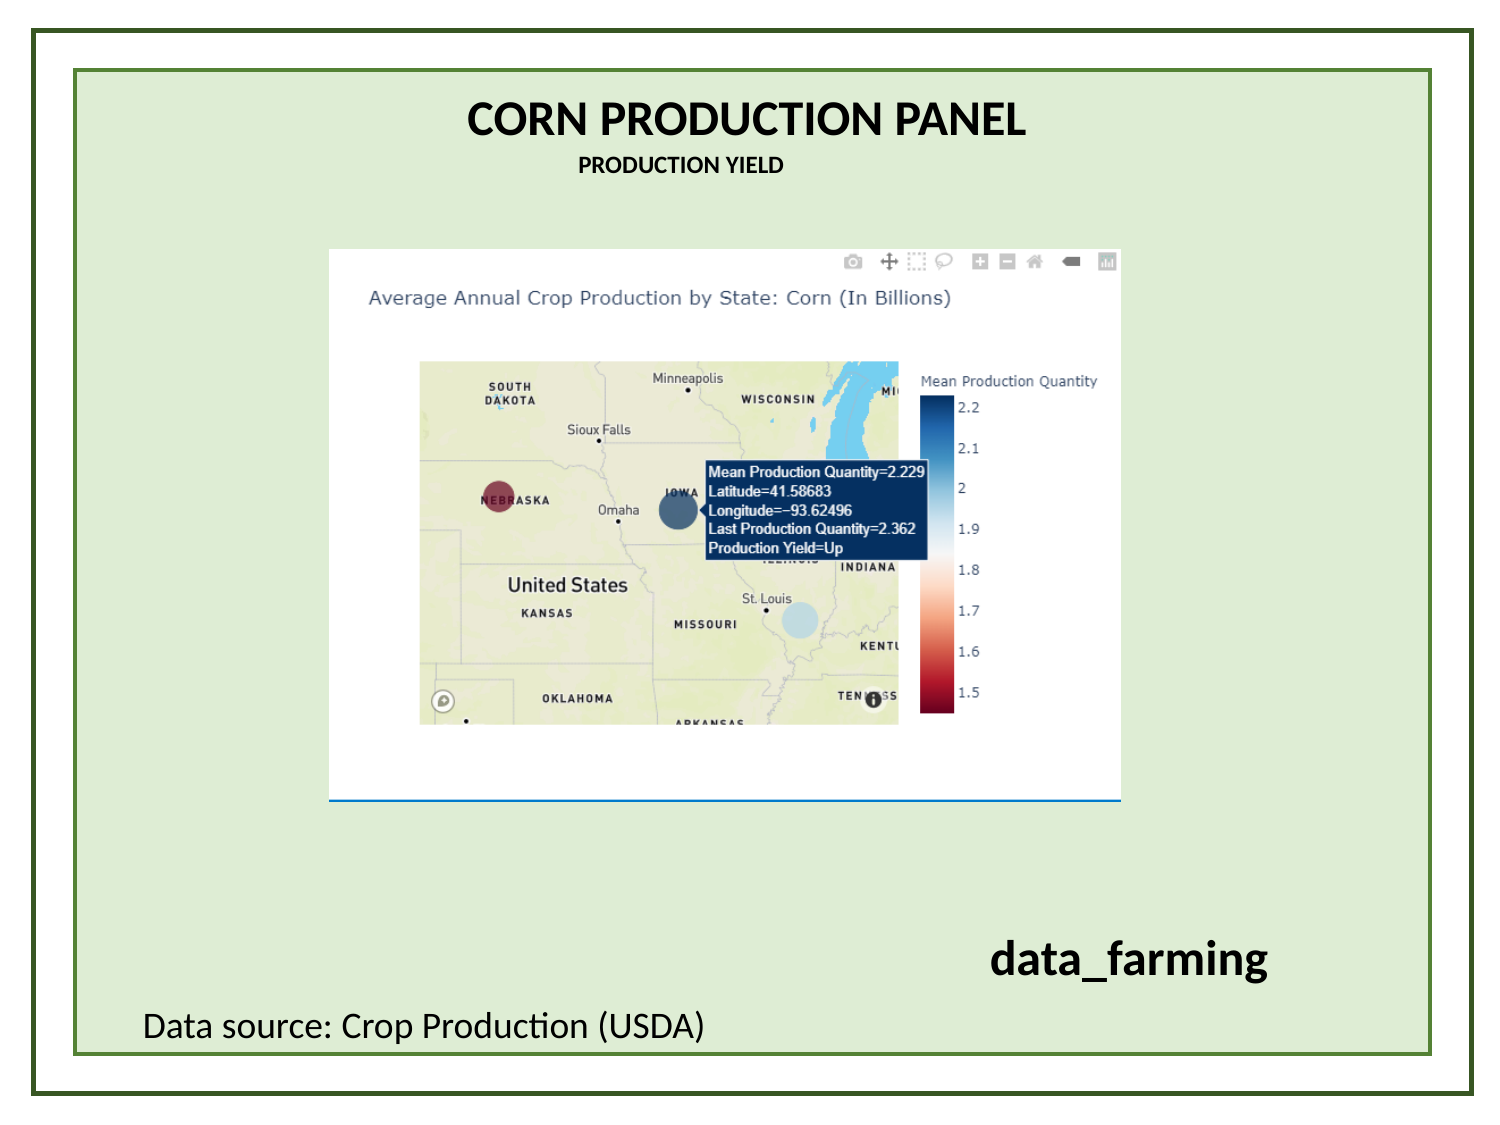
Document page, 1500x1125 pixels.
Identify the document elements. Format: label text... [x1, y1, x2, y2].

text_box Data source: Crop Production (USDA) [128, 993, 909, 1054]
picture [329, 249, 1121, 802]
text_box [33, 30, 1473, 1095]
text_box data_farming [879, 918, 1379, 993]
text_box CORN PRODUCTION PANEL [396, 78, 1098, 154]
text_box PRODUCTION YIELD [563, 141, 1002, 187]
